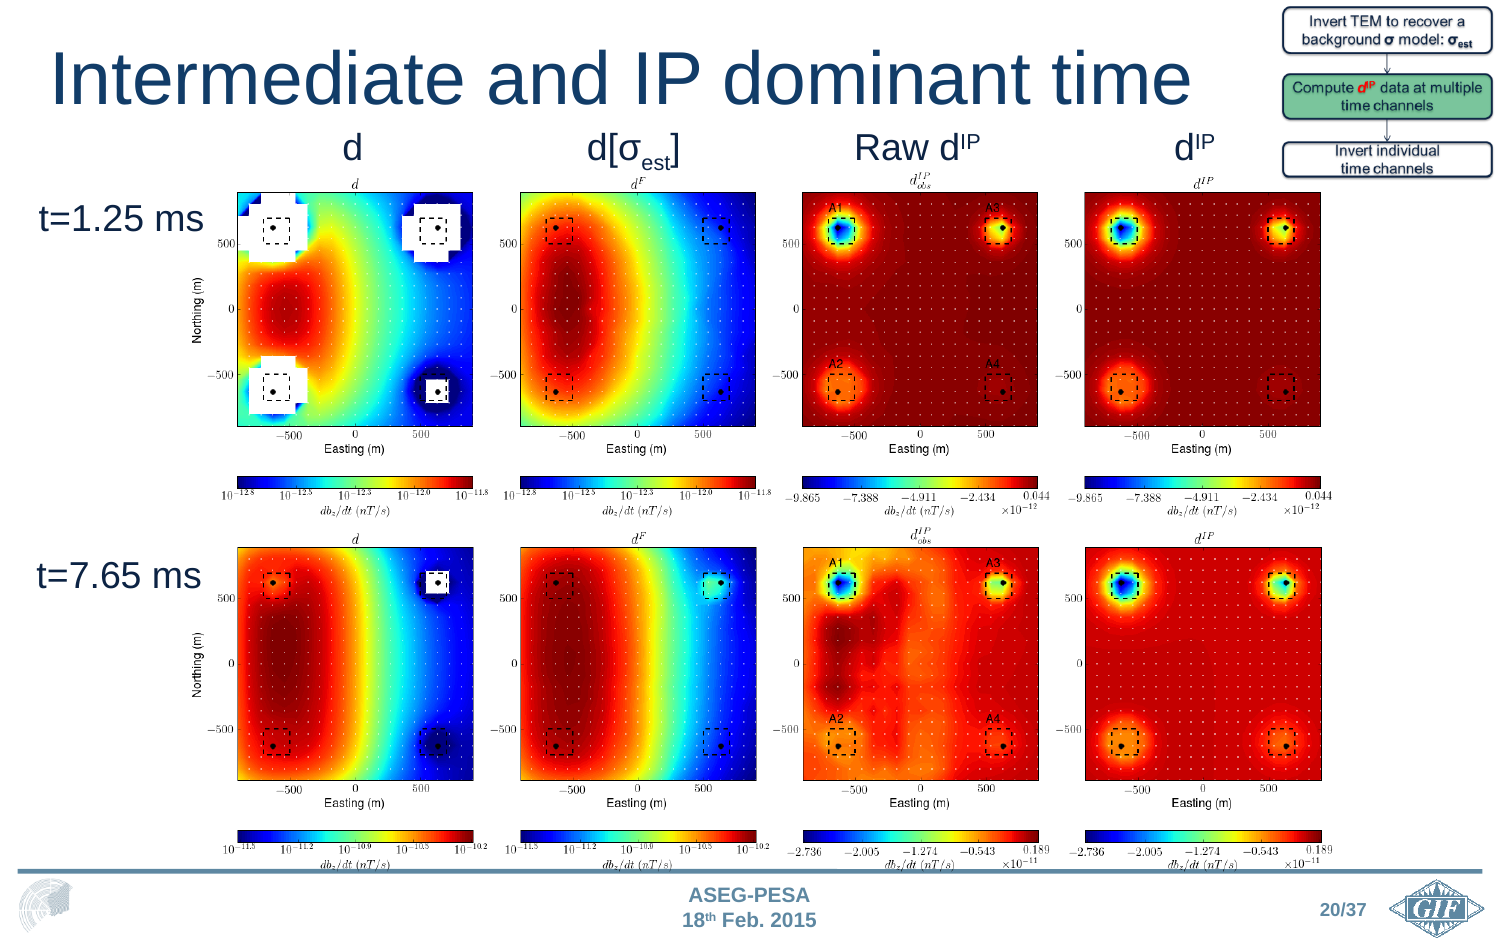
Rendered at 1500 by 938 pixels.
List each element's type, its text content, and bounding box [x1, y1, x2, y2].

picture [187, 4, 1497, 523]
picture [1387, 878, 1485, 938]
picture [187, 525, 1338, 878]
text_box t=1.25 ms [22, 185, 182, 264]
text_box d[σest] [516, 114, 752, 169]
text_box dIP [1076, 114, 1273, 169]
text_box t=7.65 ms [19, 541, 182, 621]
title Intermediate and IP dominant time [34, 22, 1273, 115]
text_box Raw dIP [799, 114, 1036, 169]
text_box d [234, 114, 471, 169]
